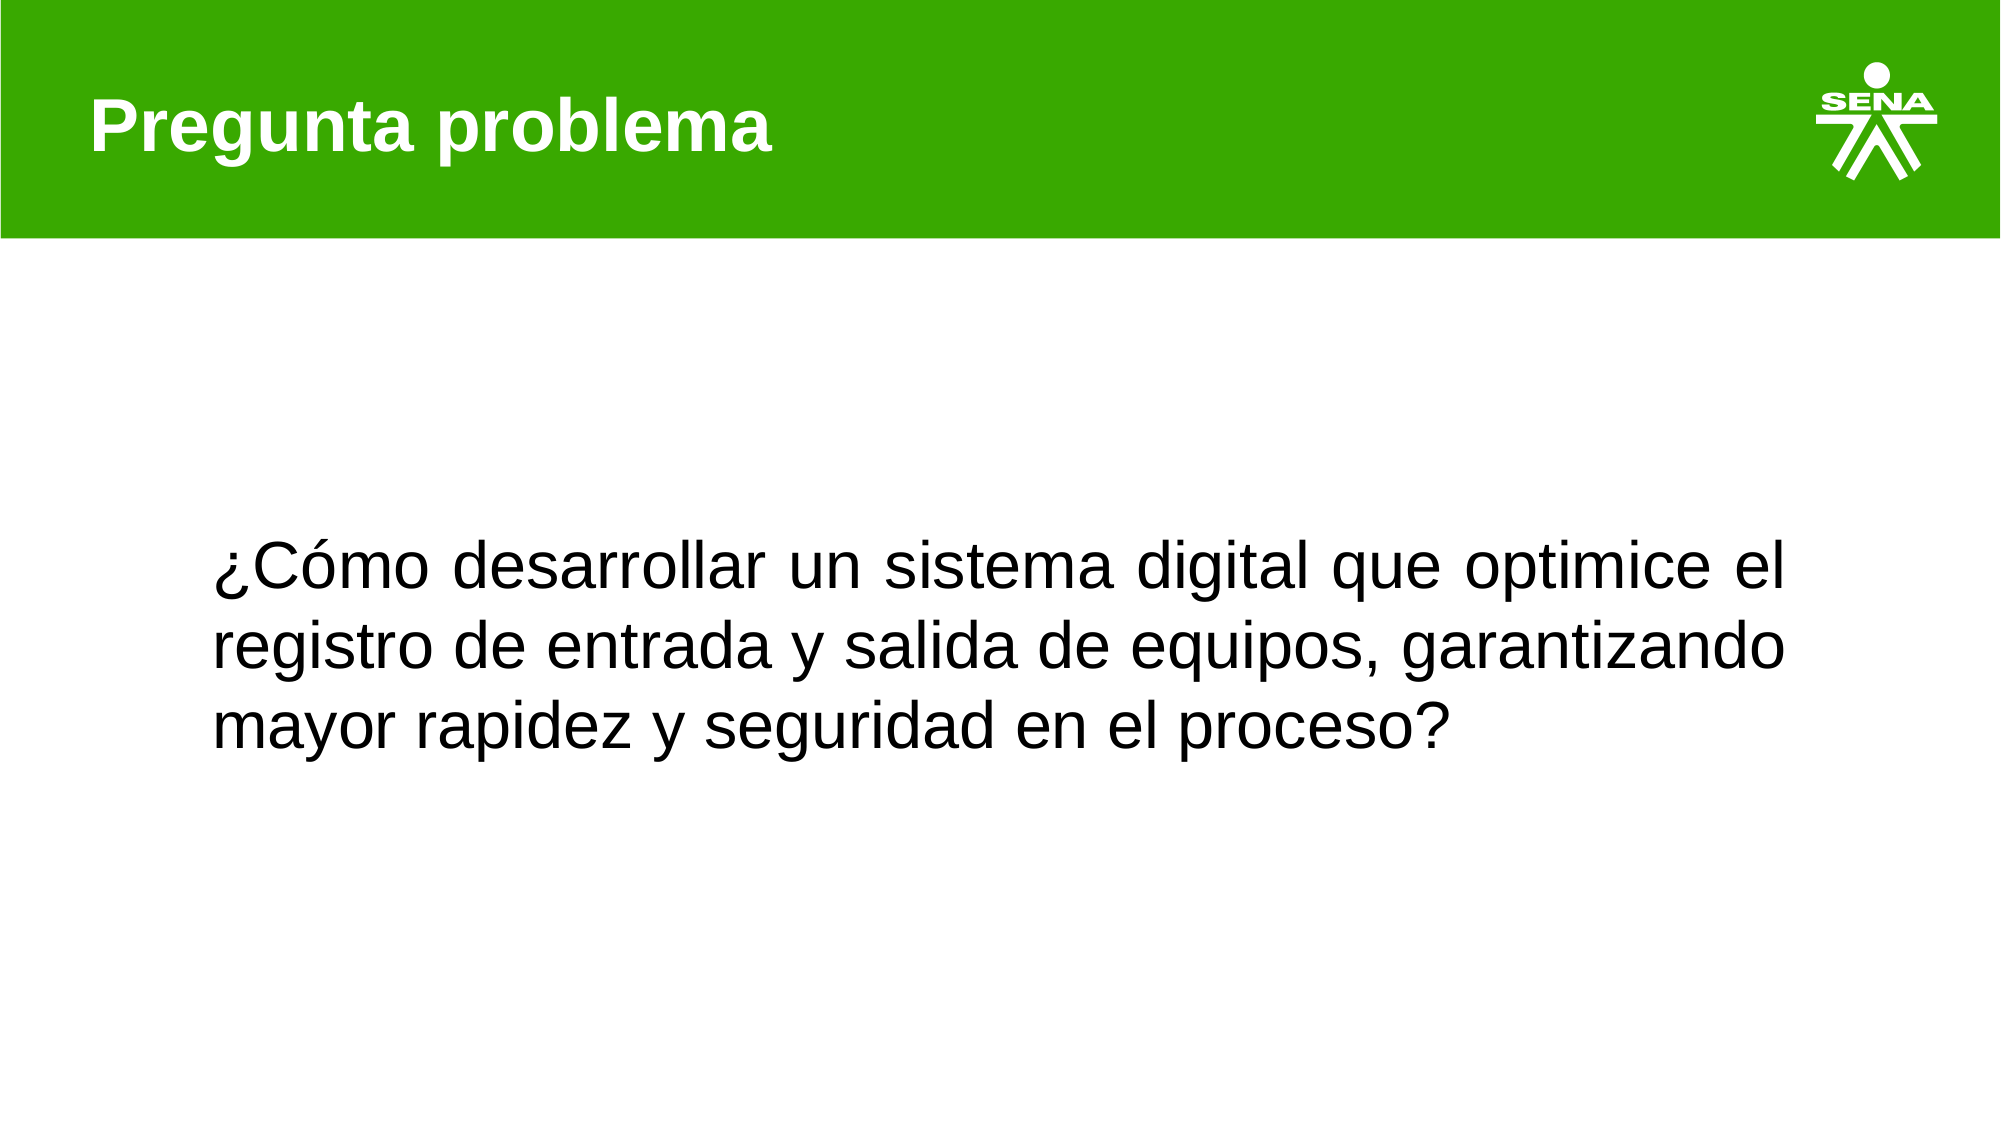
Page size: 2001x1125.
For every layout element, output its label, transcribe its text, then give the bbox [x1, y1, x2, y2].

text_box ¿Cómo desarrollar un sistema digital que optimice el registro de entrada y salida de equipos, garantizando mayor rapidez y seguridad en el proceso? [197, 514, 1803, 770]
title Pregunta problema [74, 18, 1403, 236]
picture [0, 0, 2001, 1125]
